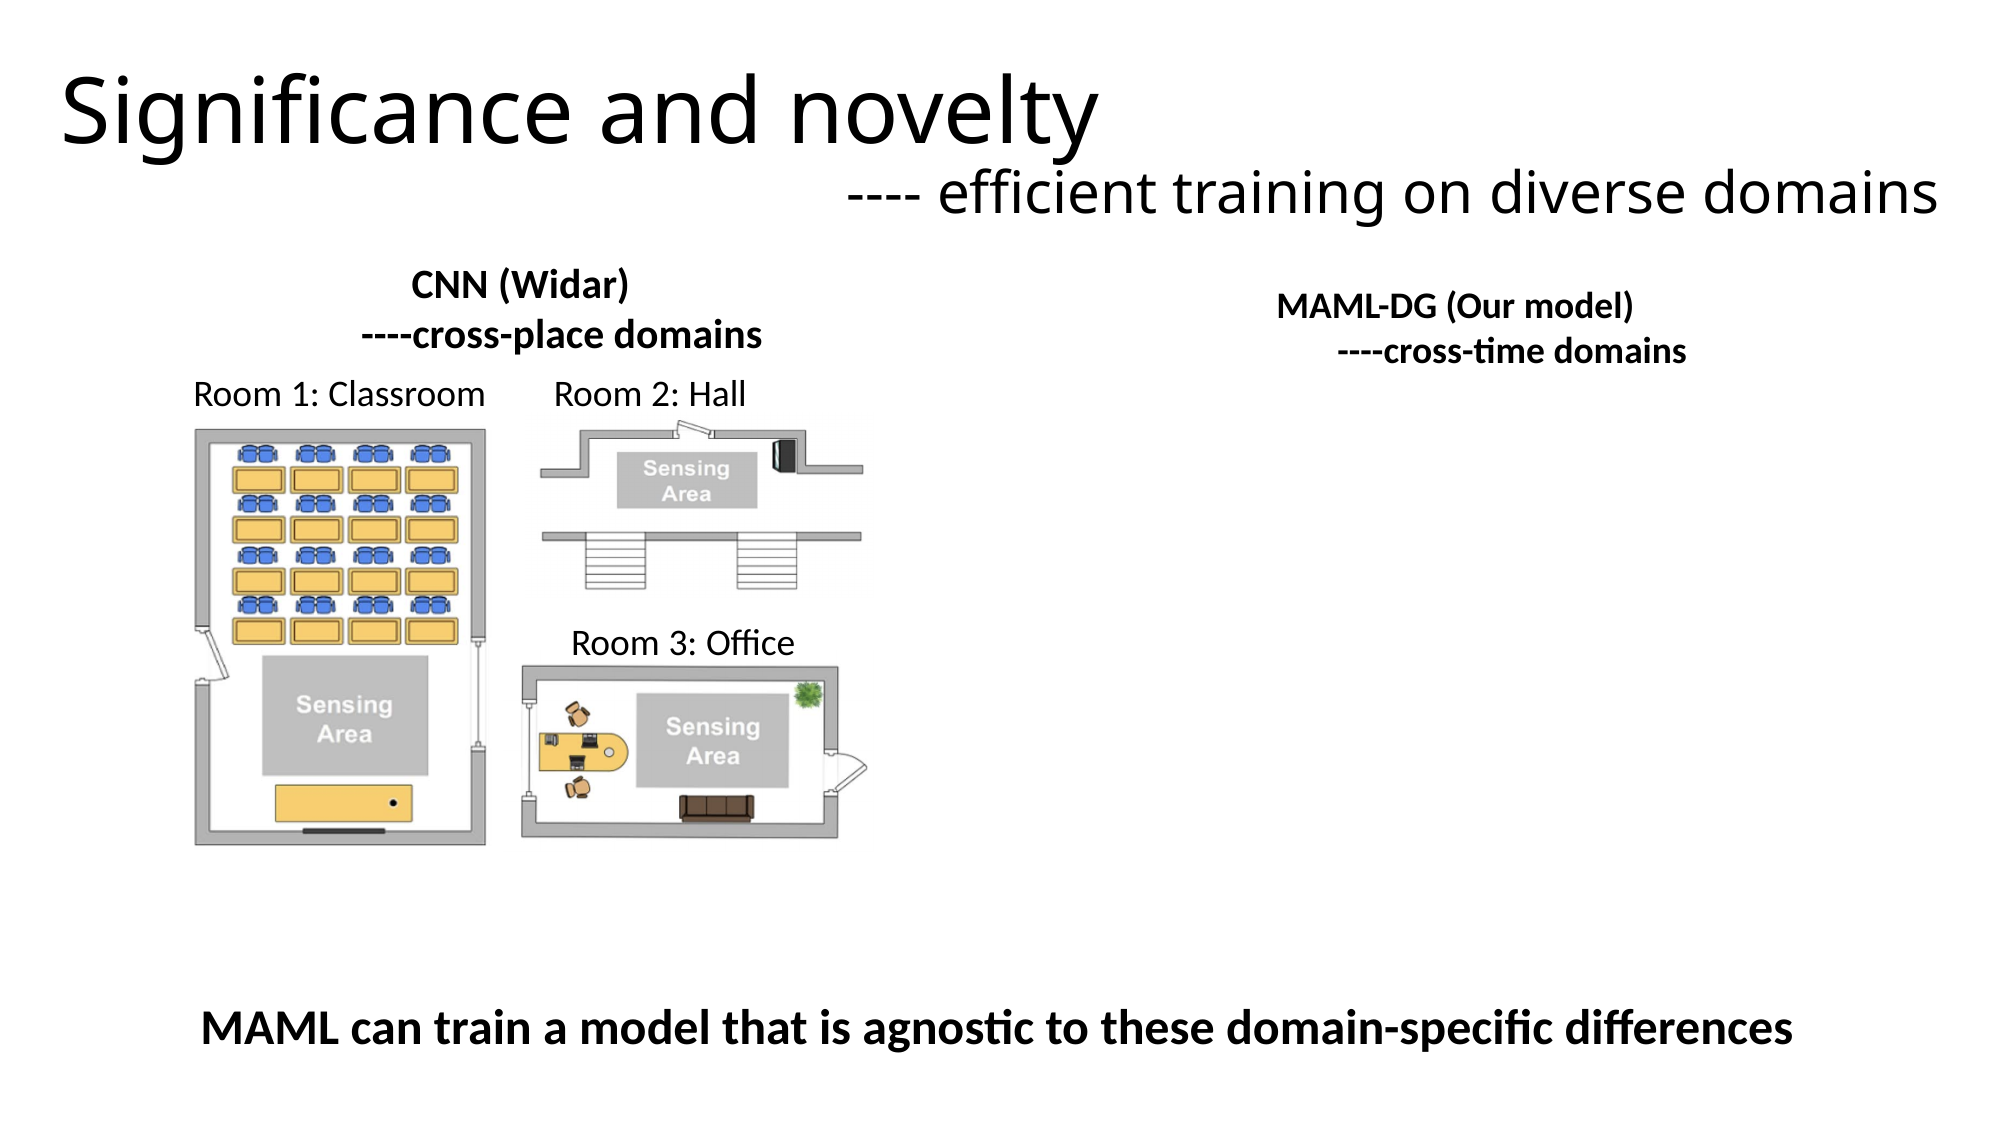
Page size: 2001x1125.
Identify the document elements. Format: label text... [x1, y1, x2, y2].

text_box Significance and novelty ---- efficient training on diverse domains [45, 36, 1955, 254]
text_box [176, 361, 874, 852]
text_box CNN (Widar) ----cross-place domains [273, 254, 778, 361]
text_box MAML-DG (Our model) ----cross-time domains [1217, 273, 1702, 379]
text_box MAML can train a model that is agnostic to these domain-specific differences [185, 987, 1810, 1063]
